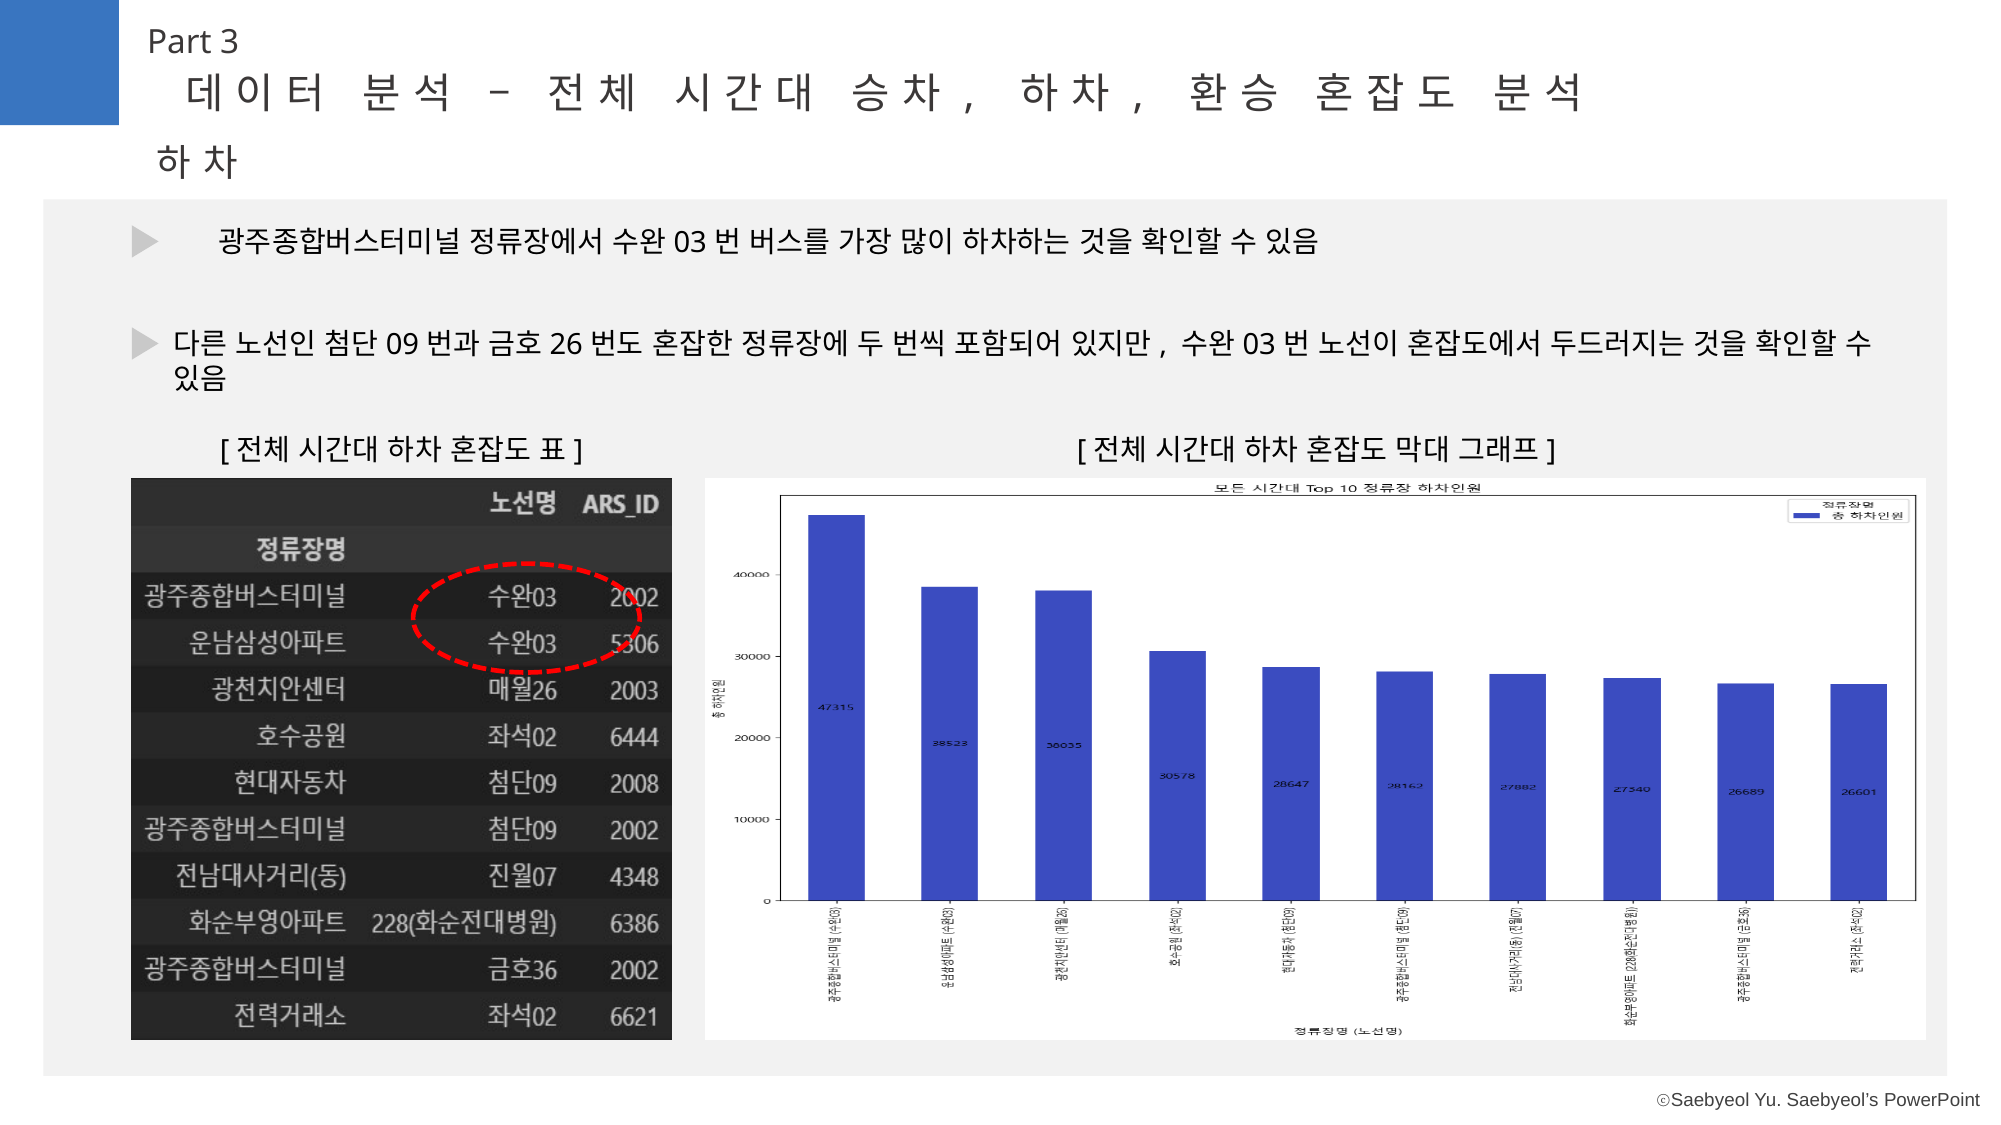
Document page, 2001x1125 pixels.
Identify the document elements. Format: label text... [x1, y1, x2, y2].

text_box 다른 노선인 첨단09번과 금호26번도 혼잡한 정류장에 두 번씩 포함되어 있지만, 수완03번 노선이 혼잡도에서 두드러지는 것을 확인할 수 있음 [158, 318, 1926, 403]
text_box 하차 [141, 131, 253, 192]
text_box [전체 시간대 하차 혼잡도 막대 그래프] [1062, 424, 1572, 474]
text_box [전체 시간대 하차 혼잡도 표] [205, 424, 598, 474]
text_box [130, 325, 158, 362]
picture [131, 478, 672, 1040]
text_box [0, 0, 120, 126]
text_box [130, 223, 161, 260]
text_box Part 3 [132, 12, 255, 68]
picture [705, 478, 1926, 1040]
text_box 데이터 분석 – 전체 시간대 승차, 하차, 환승 혼잡도 분석 [170, 59, 1598, 125]
text_box 광주종합버스터미널 정류장에서 수완03번 버스를 가장 많이 하차하는 것을 확인할 수 있음 [203, 216, 1336, 266]
text_box [42, 198, 1948, 1077]
